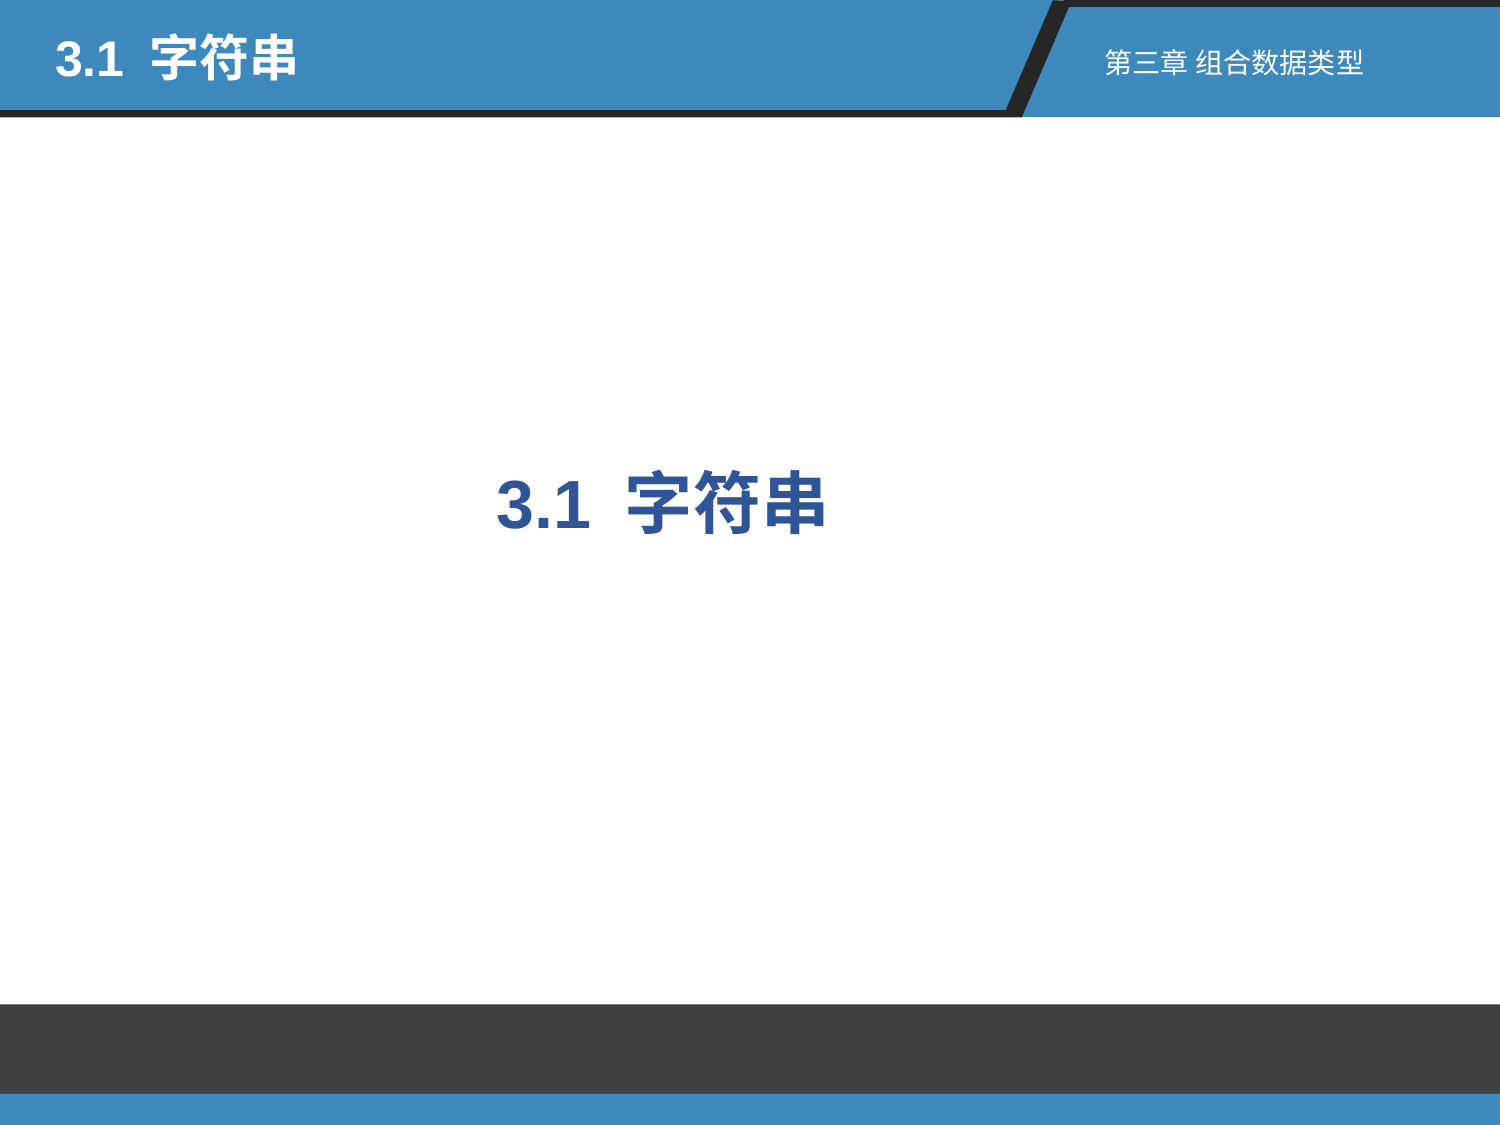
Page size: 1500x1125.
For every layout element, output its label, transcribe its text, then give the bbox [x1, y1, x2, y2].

text_box 第三章 组合数据类型 [1089, 38, 1380, 87]
text_box 3.1 字符串 [40, 17, 653, 111]
list 3.1 字符串 [481, 462, 1041, 552]
